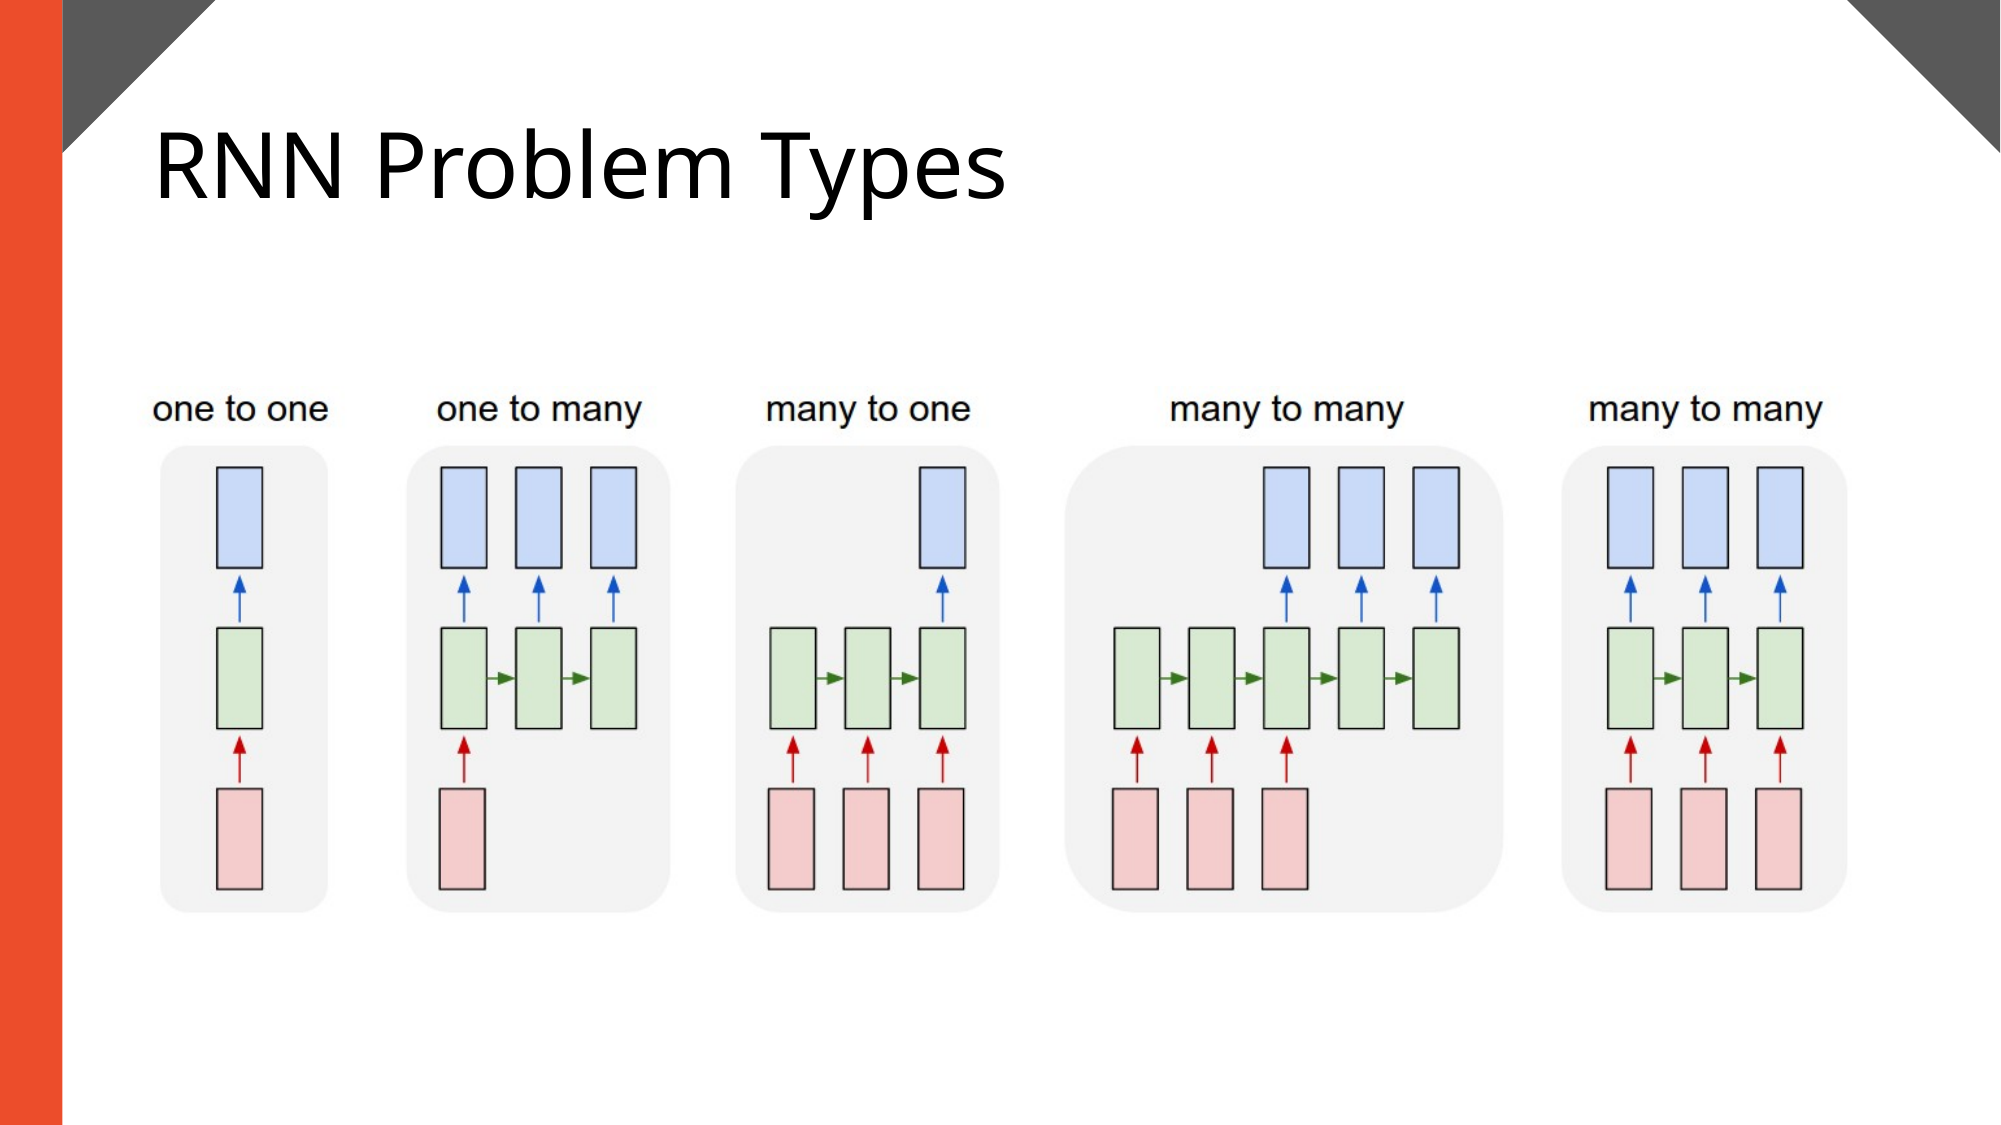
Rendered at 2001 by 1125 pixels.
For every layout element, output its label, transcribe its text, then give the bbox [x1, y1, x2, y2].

title RNN Problem Types [137, 59, 1863, 278]
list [137, 386, 1863, 927]
